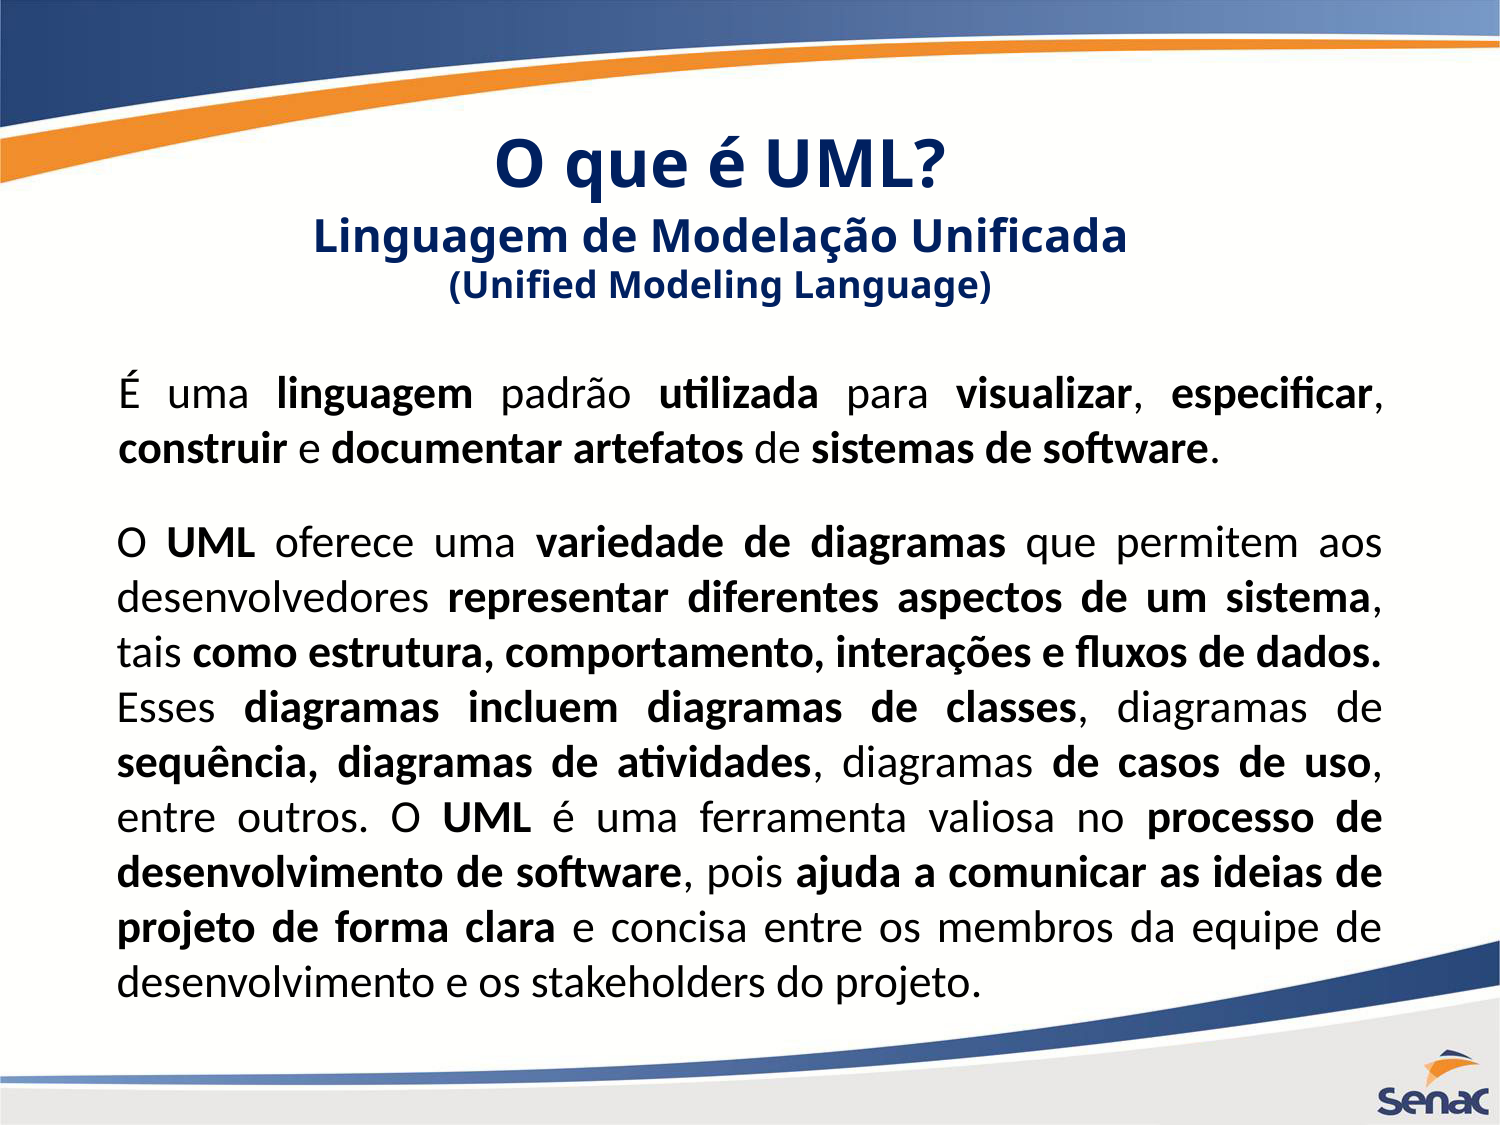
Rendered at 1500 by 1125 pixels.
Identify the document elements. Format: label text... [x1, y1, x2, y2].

text_box O que é UML? [29, 113, 1412, 199]
picture [0, 0, 1500, 1125]
text_box É uma linguagem padrão utilizada para visualizar, especificar, construir e documentar artefatos de sistemas de software. [103, 355, 1400, 480]
text_box Linguagem de Modelação Unificada (Unified Modeling Language) [29, 199, 1412, 314]
text_box O UML oferece uma variedade de diagramas que permitem aos desenvolvedores representar diferentes aspectos de um sistema, tais como estrutura, comportamento, interações e fluxos de dados. Esses diagramas incluem diagramas de classes, diagramas de sequência, diagramas de atividades, diagramas de casos de uso, entre outros. O UML é uma ferramenta valiosa no processo de desenvolvimento de software, pois ajuda a comunicar as ideias de projeto de forma clara e concisa entre os membros da equipe de desenvolvimento e os stakeholders do projeto. [101, 504, 1398, 1014]
